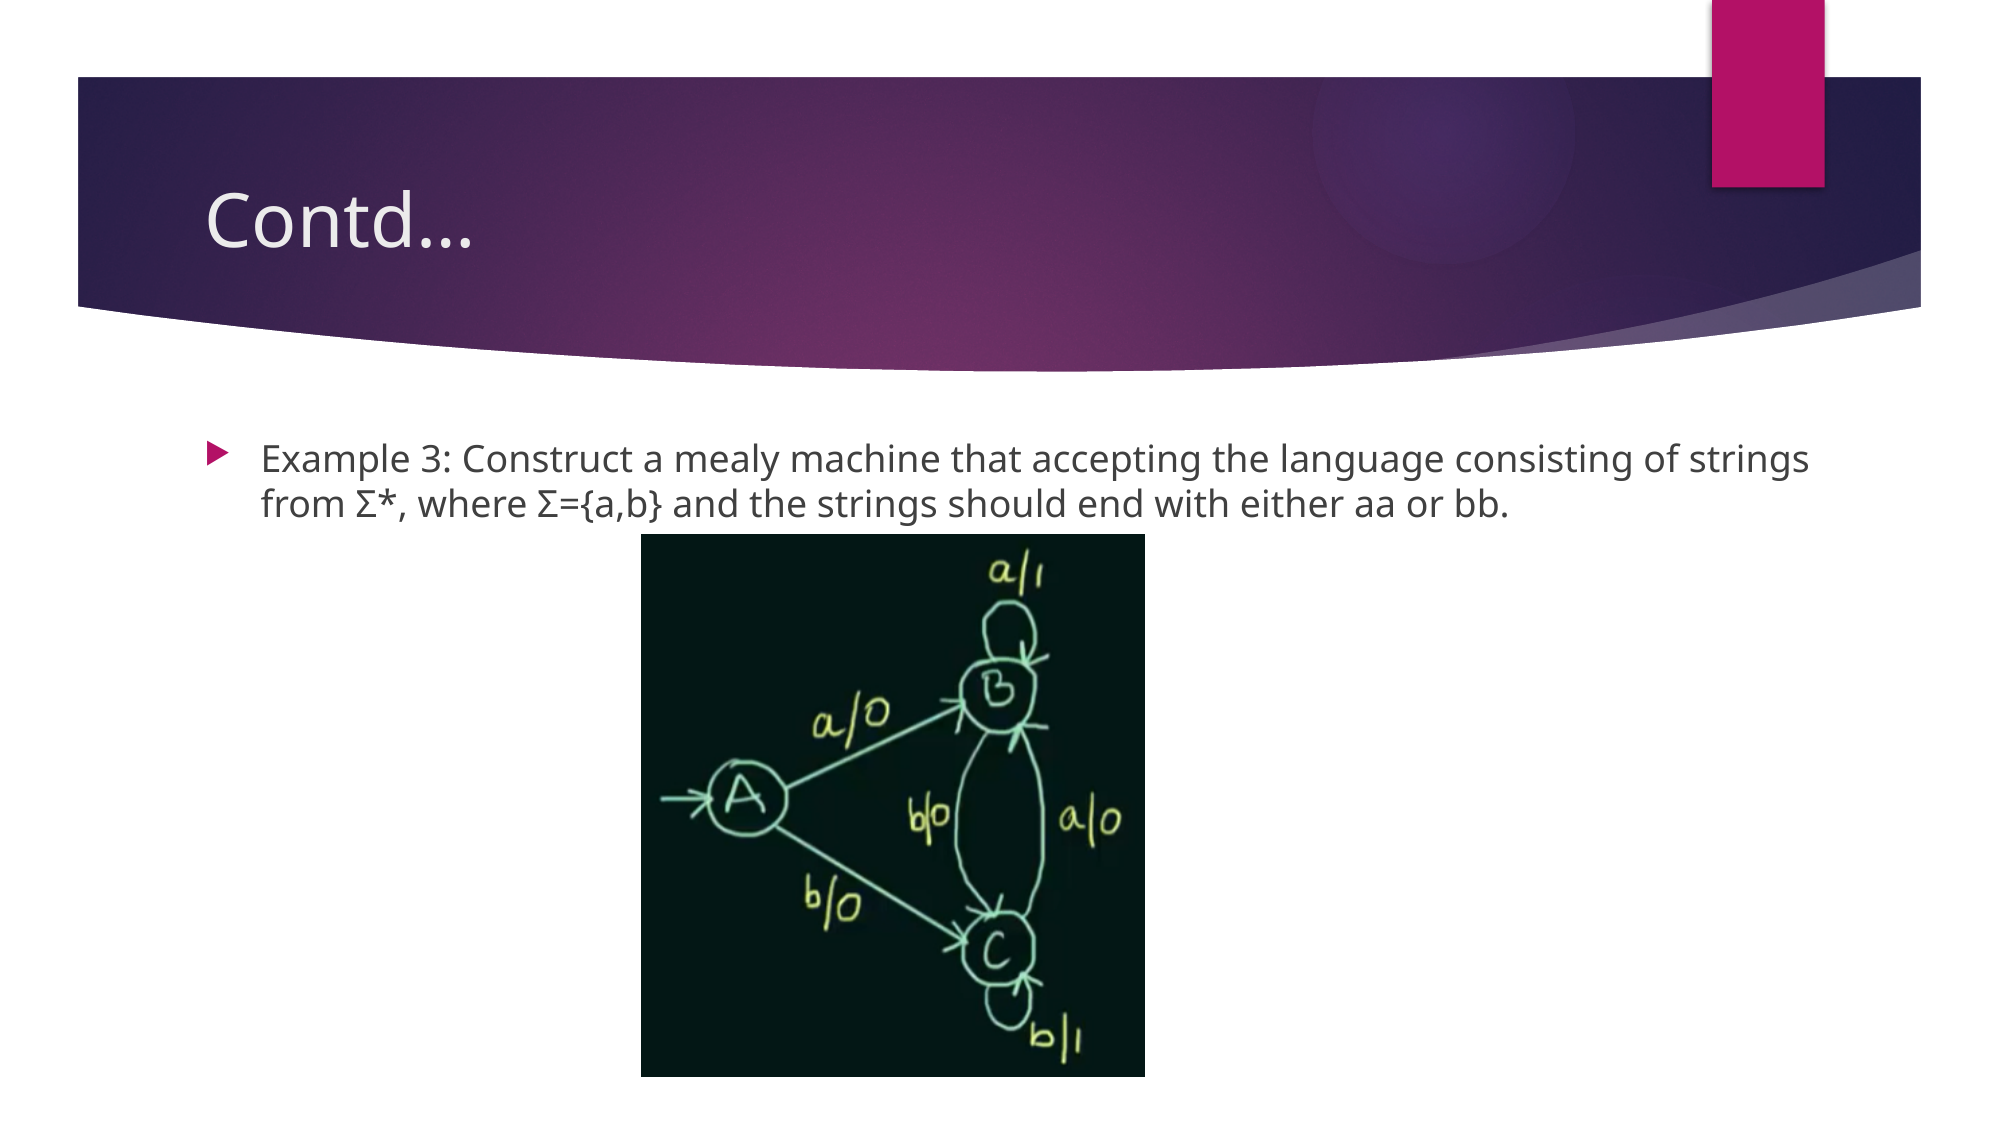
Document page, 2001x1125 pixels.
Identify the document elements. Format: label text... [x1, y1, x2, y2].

picture [640, 534, 1146, 1077]
title Contd… [189, 159, 1627, 276]
list Example 3: Construct a mealy machine that accepting the language consisting of strings from Ʃ*, where Ʃ={a,b} and the strings should end with either aa or bb. [189, 427, 1915, 988]
